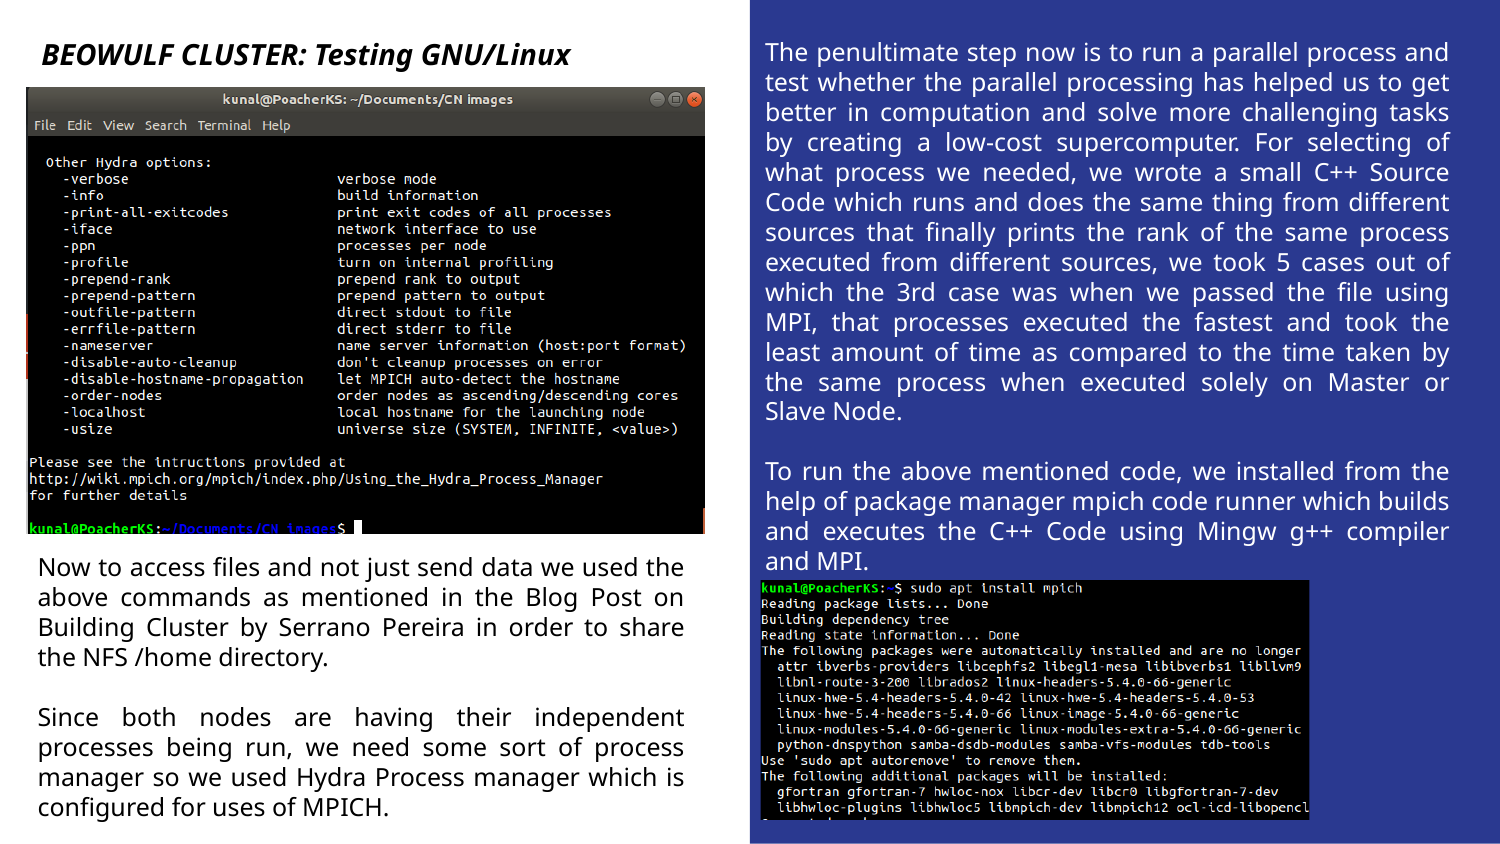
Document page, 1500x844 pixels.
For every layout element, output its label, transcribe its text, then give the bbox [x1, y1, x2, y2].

picture [26, 87, 705, 534]
picture [760, 579, 1310, 821]
text_box The penultimate step now is to run a parallel process and test whether the parallel processing has helped us to get better in computation and solve more challenging tasks by creating a low-cost supercomputer. For selecting of what process we needed, we wrote a small C++ Source Code which runs and does the same thing from different sources that finally prints the rank of the same process executed from different sources, we took 5 cases out of which the 3rd case was when we passed the file using MPI, that processes executed the fastest and took the least amount of time as compared to the time taken by the same process when executed solely on Master or Slave Node. To run the above mentioned code, we installed from the help of package manager mpich code runner which builds and executes the C++ Code using Mingw g++ compiler and MPI. > mpicc ParallelProcess.cpp -o ParallelProcess > mpirun -np 5 ./ParallelProcess [750, 21, 1466, 532]
text_box Now to access files and not just send data we used the above commands as mentioned in the Blog Post on Building Cluster by Serrano Pereira in order to share the NFS /home directory. Since both nodes are having their independent processes being run, we need some sort of process manager so we used Hydra Process manager which is configured for uses of MPICH. [22, 539, 701, 797]
text_box BEOWULF CLUSTER: Testing GNU/Linux [26, 21, 697, 87]
text_box [760, 553, 1456, 786]
